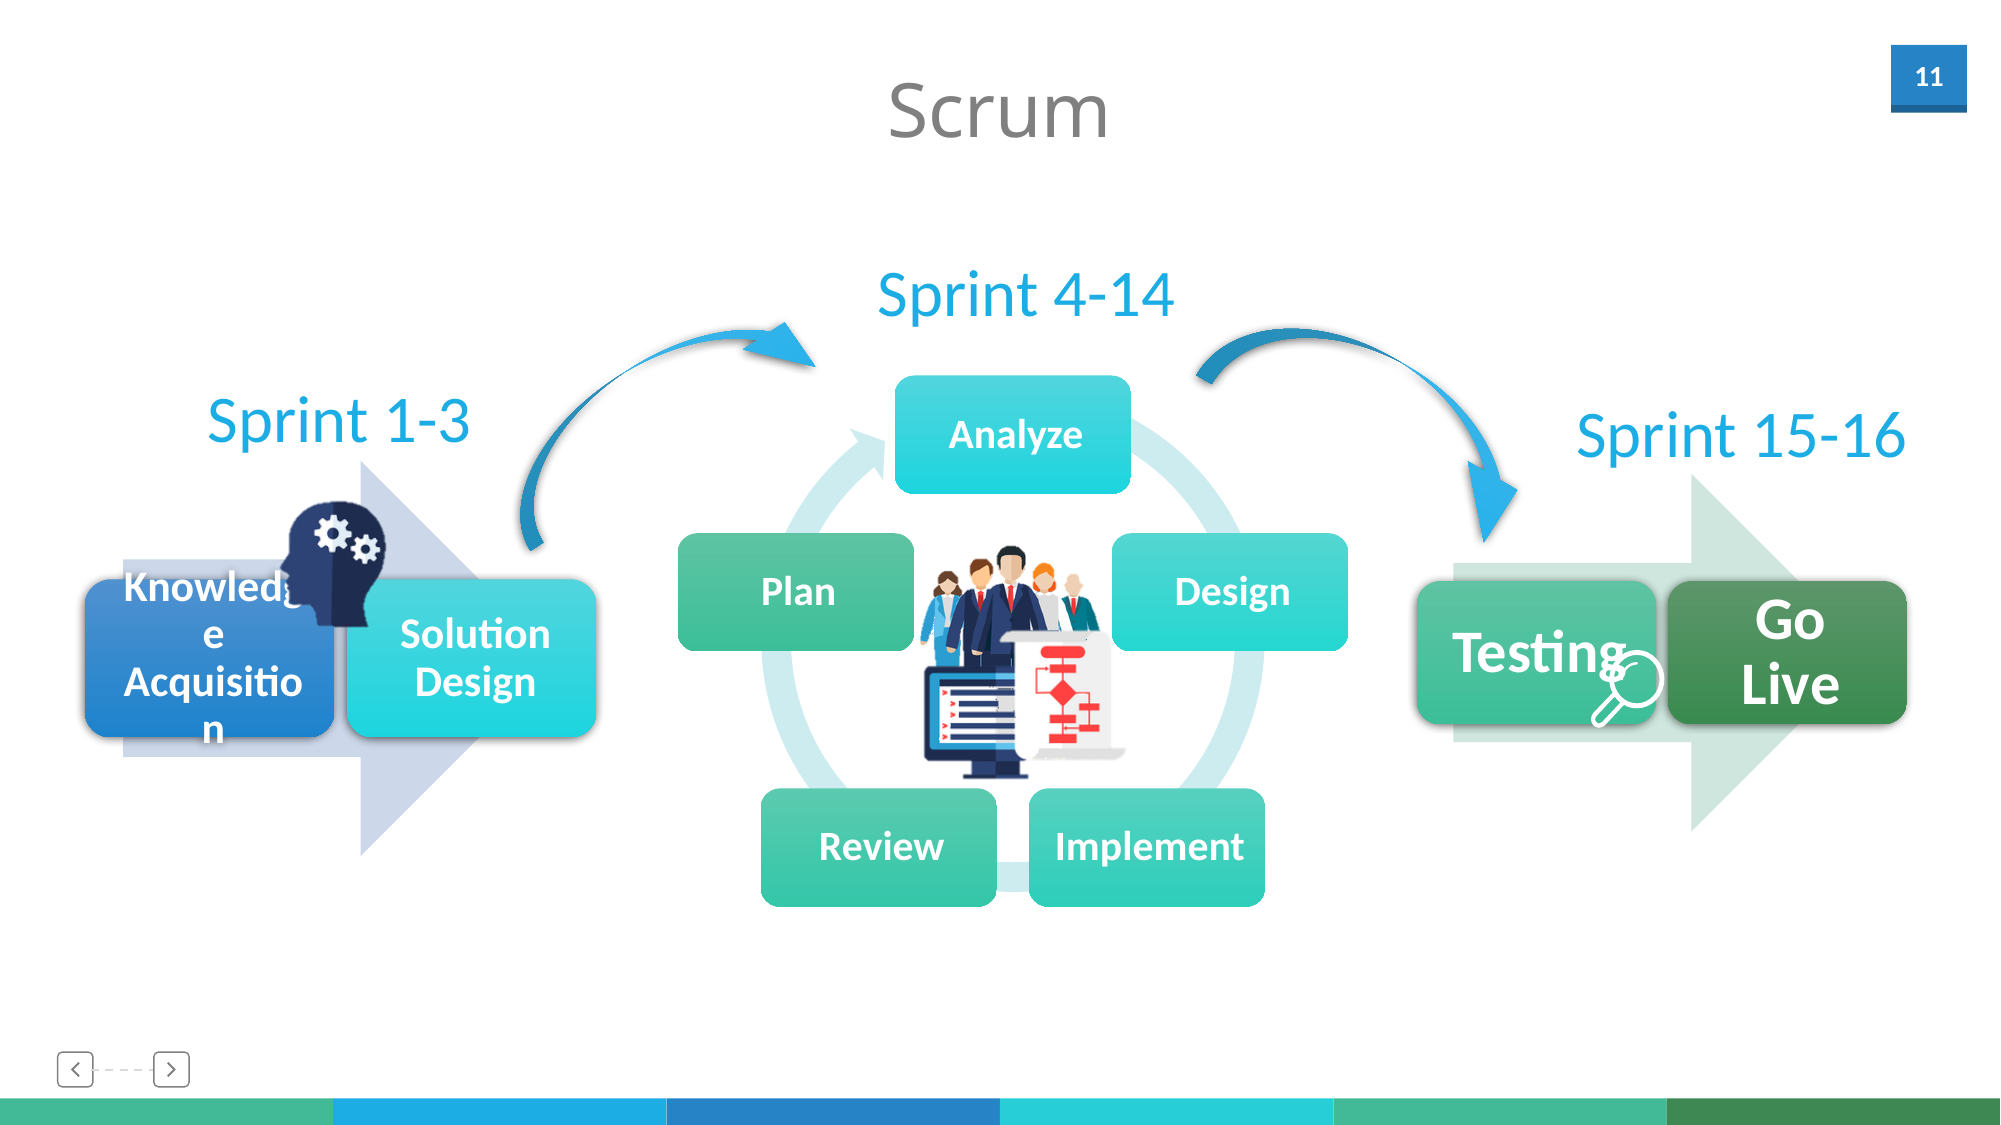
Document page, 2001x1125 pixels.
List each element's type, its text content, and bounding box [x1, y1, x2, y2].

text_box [84, 242, 1925, 915]
text_box Scrum [872, 55, 1128, 161]
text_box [0, 1098, 2000, 1125]
